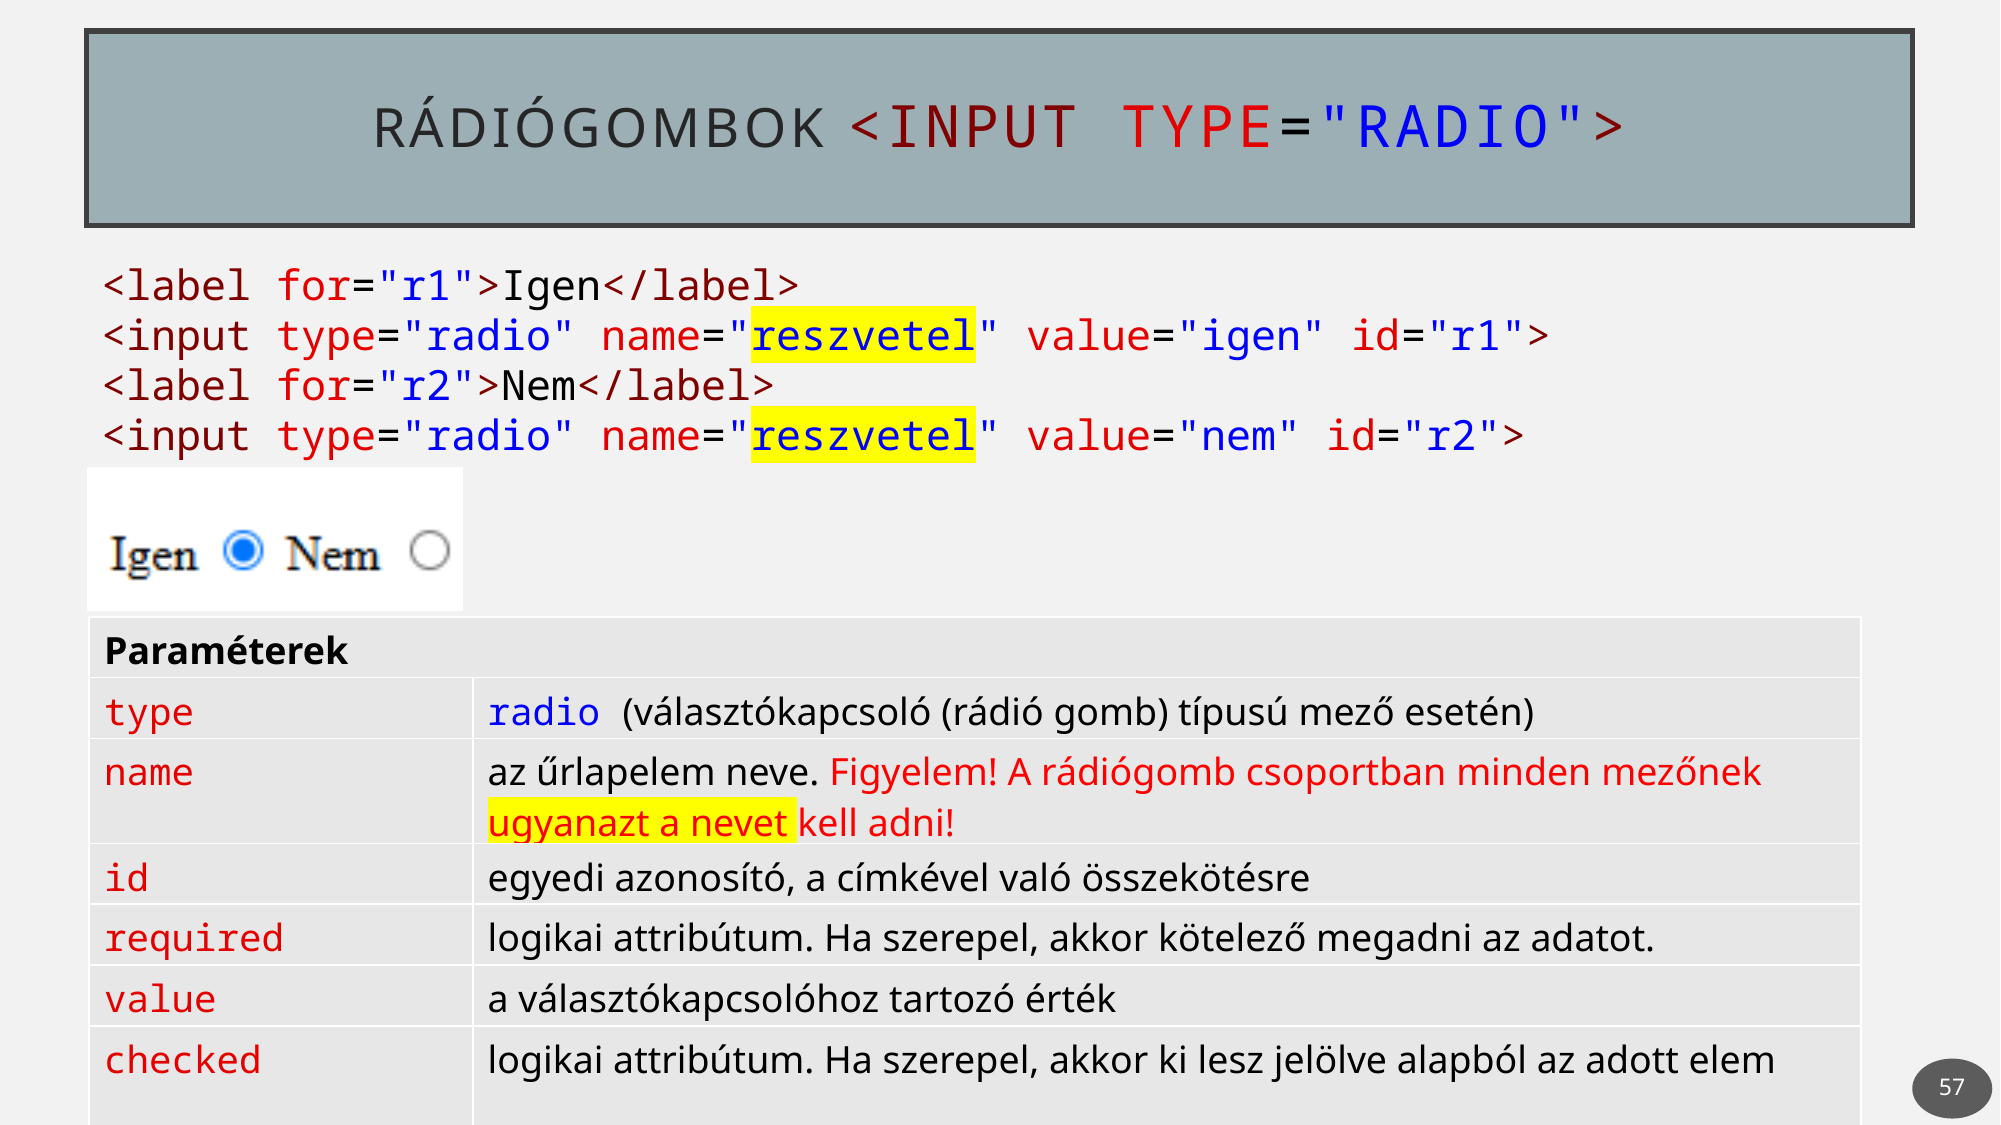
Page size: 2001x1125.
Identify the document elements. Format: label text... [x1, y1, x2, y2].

table_cell egyedi azonosító, a címkével való összekötésre [474, 844, 1860, 903]
table_cell logikai attribútum. Ha szerepel, akkor ki lesz jelölve alapból az adott elem [474, 1027, 1860, 1125]
table_cell type [90, 678, 472, 738]
text_box <label for="r1">Igen</label> <input type="radio" name="reszvetel" value="igen" id="r1"> <label for="r2">Nem</label> <input type="radio" name="reszvetel" value="nem" id="r2"> [86, 251, 1792, 466]
table_cell required [90, 905, 472, 964]
table_cell value [90, 966, 472, 1025]
table_cell a választókapcsolóhoz tartozó érték [474, 966, 1860, 1025]
table_cell logikai attribútum. Ha szerepel, akkor kötelező megadni az adatot. [474, 905, 1860, 964]
table_cell checked [90, 1027, 472, 1125]
picture [87, 467, 464, 612]
slide_number 57 [1912, 1058, 1993, 1119]
table_cell id [90, 844, 472, 903]
table_cell radio (választókapcsoló (rádió gomb) típusú mező esetén) [474, 678, 1860, 738]
title Rádiógombok <input type="radio"> [84, 28, 1915, 228]
table_cell name [90, 739, 472, 843]
table_header Paraméterek [90, 618, 1860, 677]
table_cell az űrlapelem neve. Figyelem! A rádiógomb csoportban minden mezőnek ugyanazt a nevet kell adni! [474, 739, 1860, 843]
